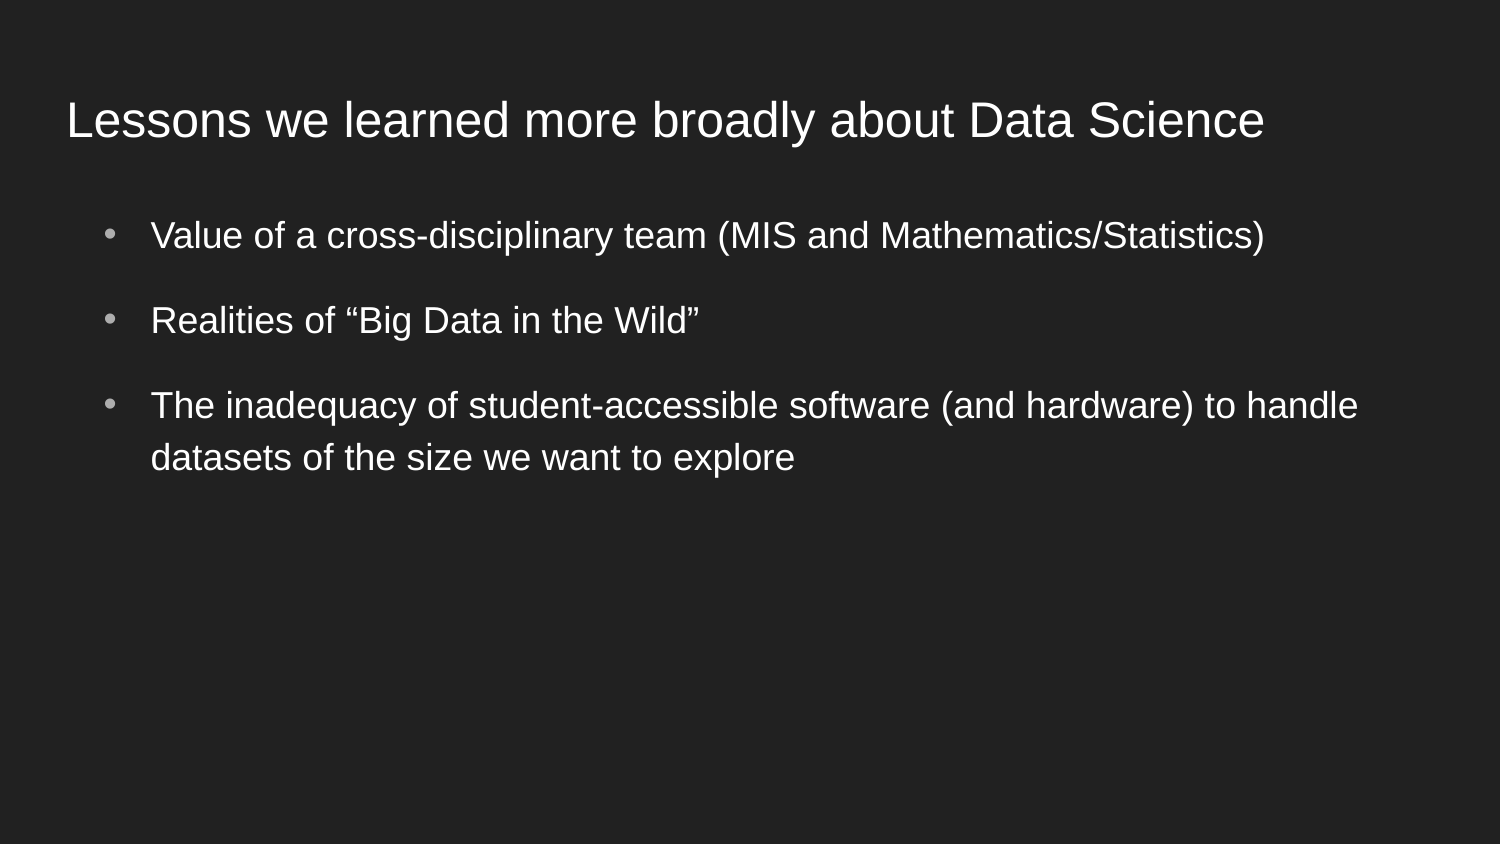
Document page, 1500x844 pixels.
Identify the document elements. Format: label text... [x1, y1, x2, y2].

title Lessons we learned more broadly about Data Science [51, 72, 1449, 167]
list Value of a cross-disciplinary team (MIS and Mathematics/Statistics) Realities of “Big Data in the Wild” The inadequacy of student-accessible software (and hardware) to handle datasets of the size we want to explore [51, 189, 1449, 750]
